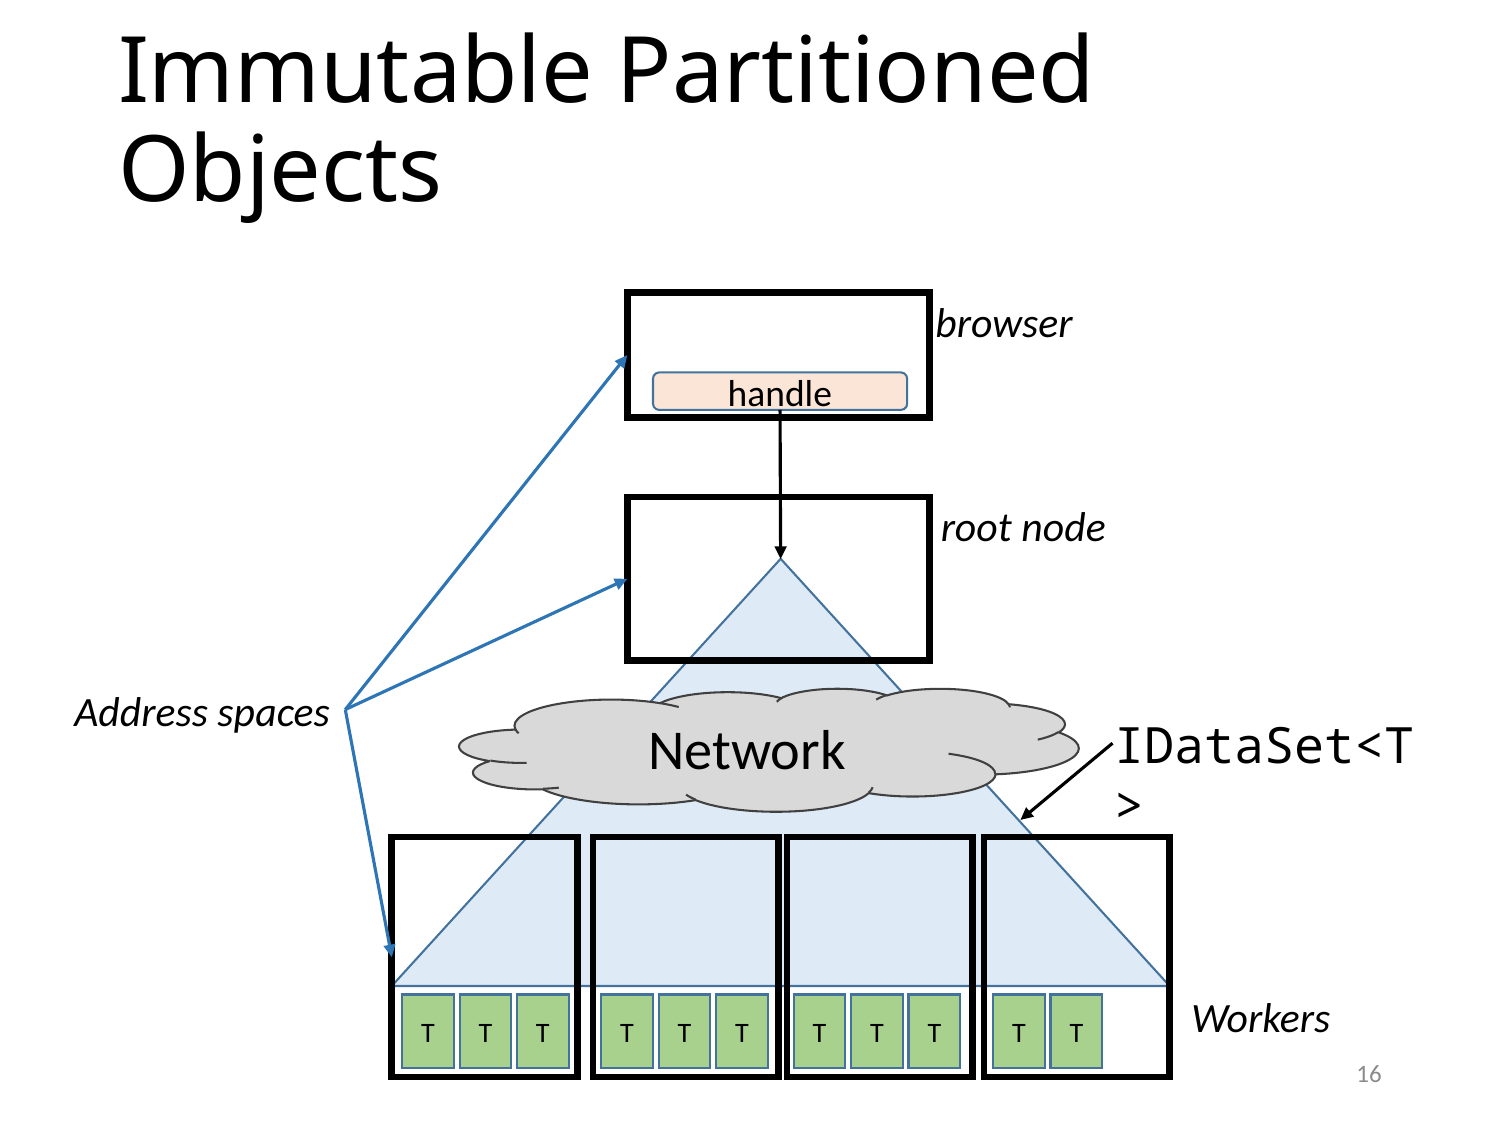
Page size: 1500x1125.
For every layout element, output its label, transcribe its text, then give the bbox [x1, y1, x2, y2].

text_box T [793, 993, 846, 1069]
text_box IDataSet<T> [1099, 705, 1437, 841]
text_box T [907, 993, 961, 1069]
text_box browser [920, 288, 1088, 354]
text_box T [658, 993, 711, 1069]
text_box [526, 785, 1035, 988]
slide_number 16 [1059, 1042, 1397, 1103]
text_box T [459, 993, 512, 1069]
text_box T [516, 993, 570, 1069]
text_box T [715, 993, 769, 1069]
text_box [786, 836, 973, 1078]
text_box T [401, 993, 455, 1069]
text_box T [1049, 993, 1103, 1069]
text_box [346, 710, 392, 958]
text_box T [992, 993, 1046, 1069]
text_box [346, 355, 628, 710]
text_box Network [457, 687, 1078, 813]
text_box [650, 662, 902, 701]
text_box [626, 292, 931, 419]
text_box [592, 836, 779, 1078]
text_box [1020, 743, 1113, 820]
text_box T [600, 993, 654, 1069]
text_box T [850, 993, 904, 1069]
text_box [983, 836, 1171, 1078]
text_box Workers [1176, 983, 1346, 1042]
text_box [628, 496, 931, 662]
text_box [391, 836, 578, 1078]
text_box handle [651, 371, 909, 411]
title Immutable Partitioned Objects [103, 59, 1397, 184]
text_box Address spaces [59, 677, 346, 742]
text_box root node [926, 492, 1122, 558]
